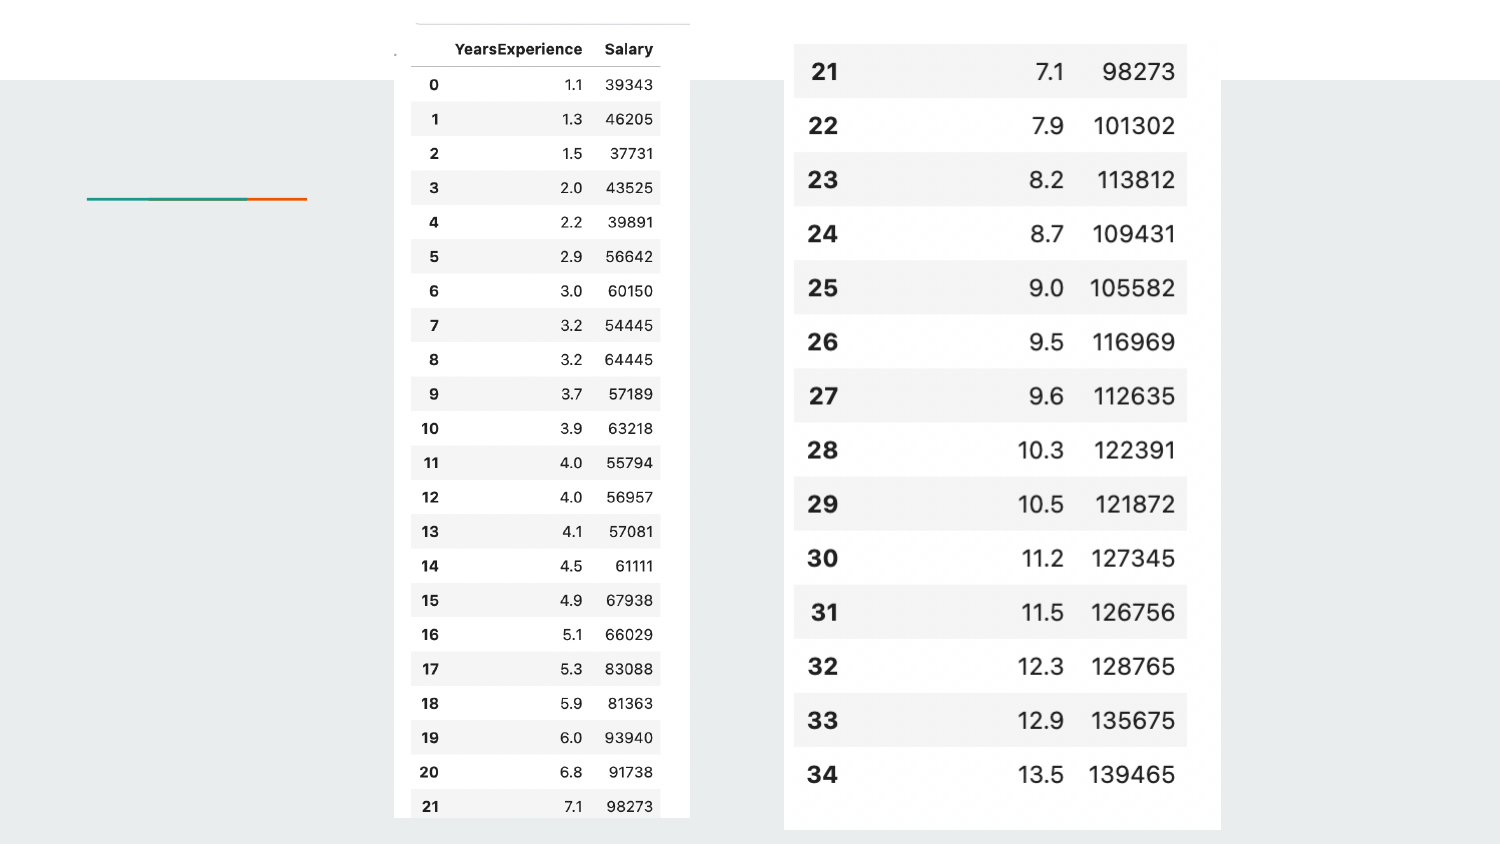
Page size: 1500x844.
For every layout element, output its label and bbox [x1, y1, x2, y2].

picture [394, 23, 691, 818]
picture [784, 35, 1221, 830]
